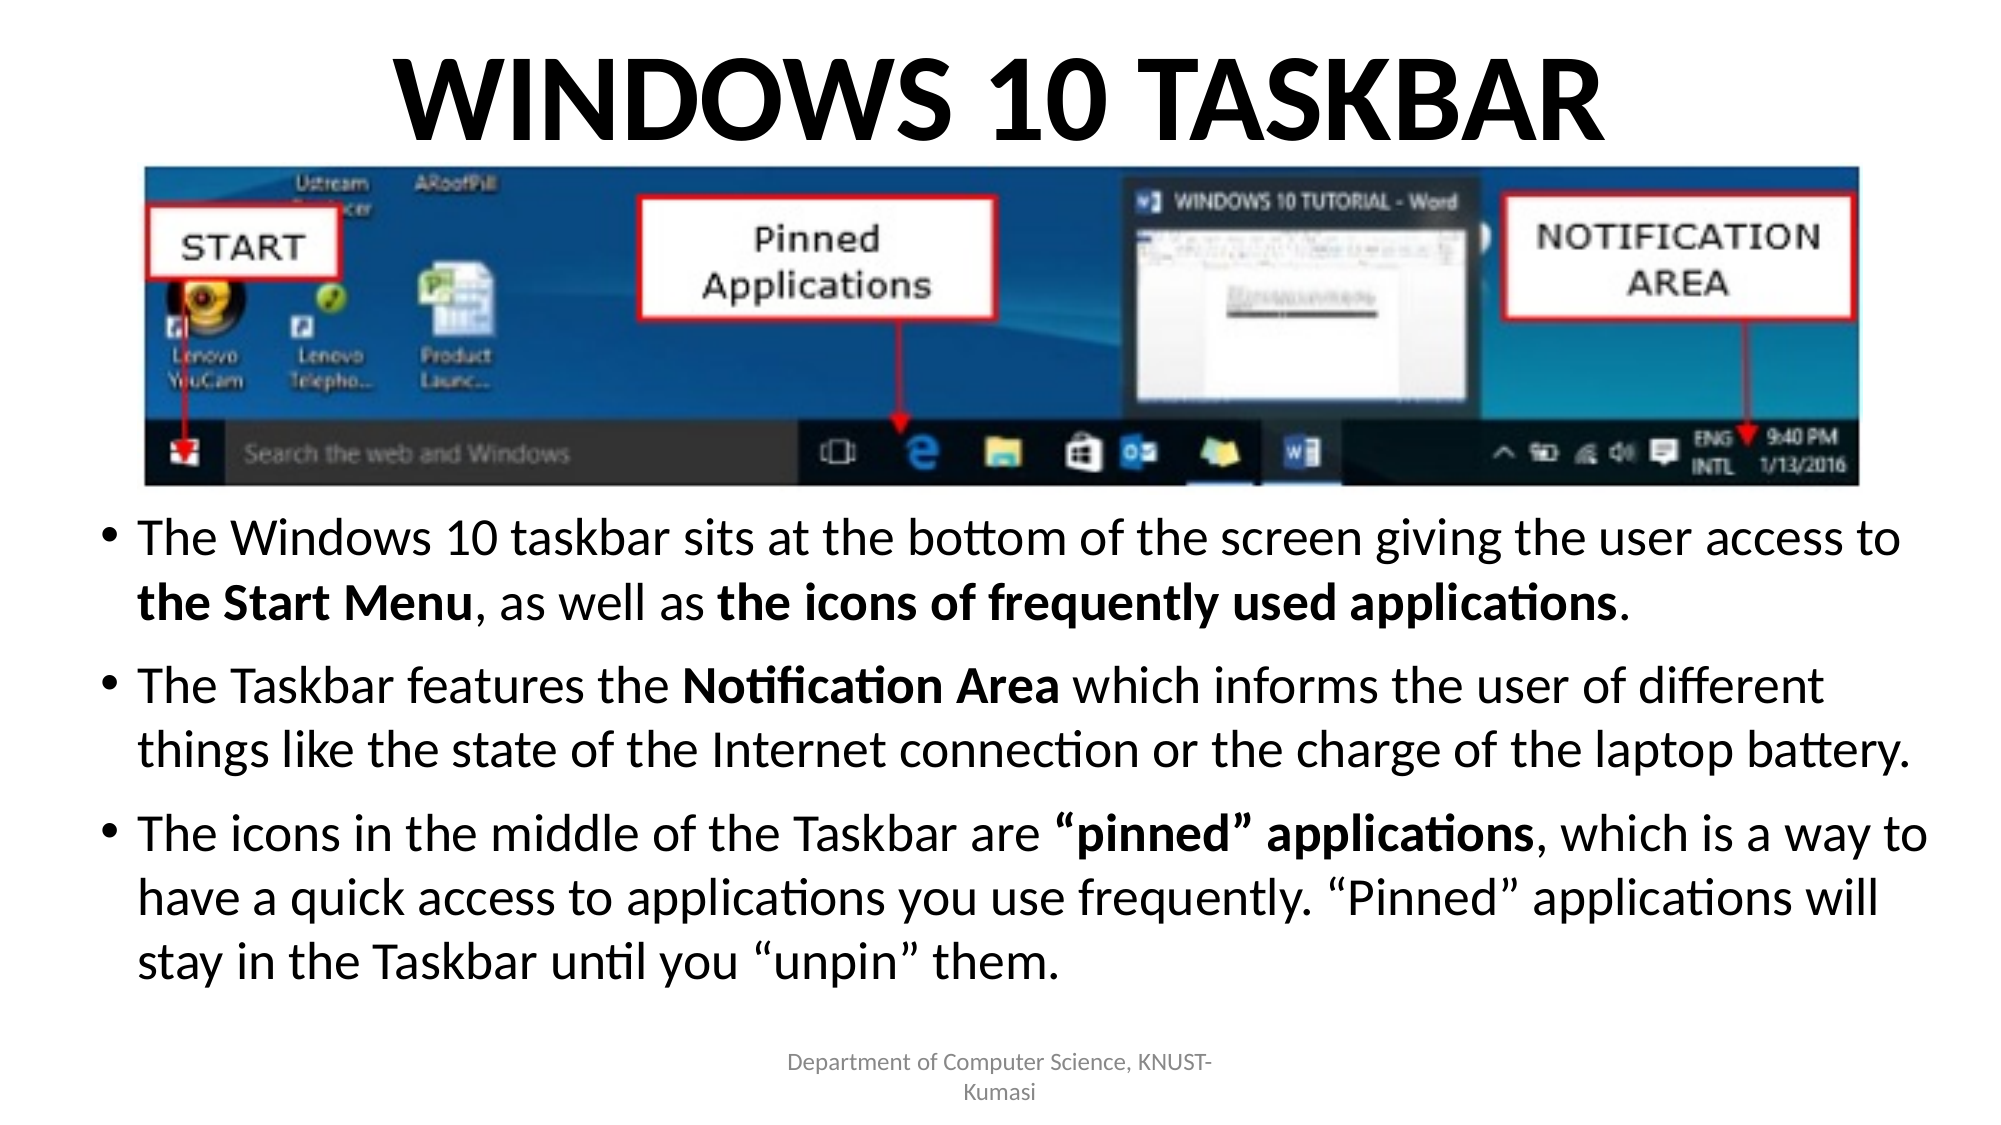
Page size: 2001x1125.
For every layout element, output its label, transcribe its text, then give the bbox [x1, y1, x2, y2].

text_box Department of Computer Science, KNUST- Kumasi [783, 1050, 1217, 1106]
title WINDOWS 10 TASKBAR [137, 23, 1863, 162]
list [137, 162, 1863, 495]
list The Windows 10 taskbar sits at the bottom of the screen giving the user access to the Start Menu, as well as the icons of frequently used applications. The Taskbar features the Notification Area which informs the user of different things like the state of the Internet connection or the charge of the laptop battery. The icons in the middle of the Taskbar are “pinned” applications, which is a way to have a quick access to applications you use frequently. “Pinned” applications will stay in the Taskbar until you “unpin” them. [85, 494, 1967, 1089]
